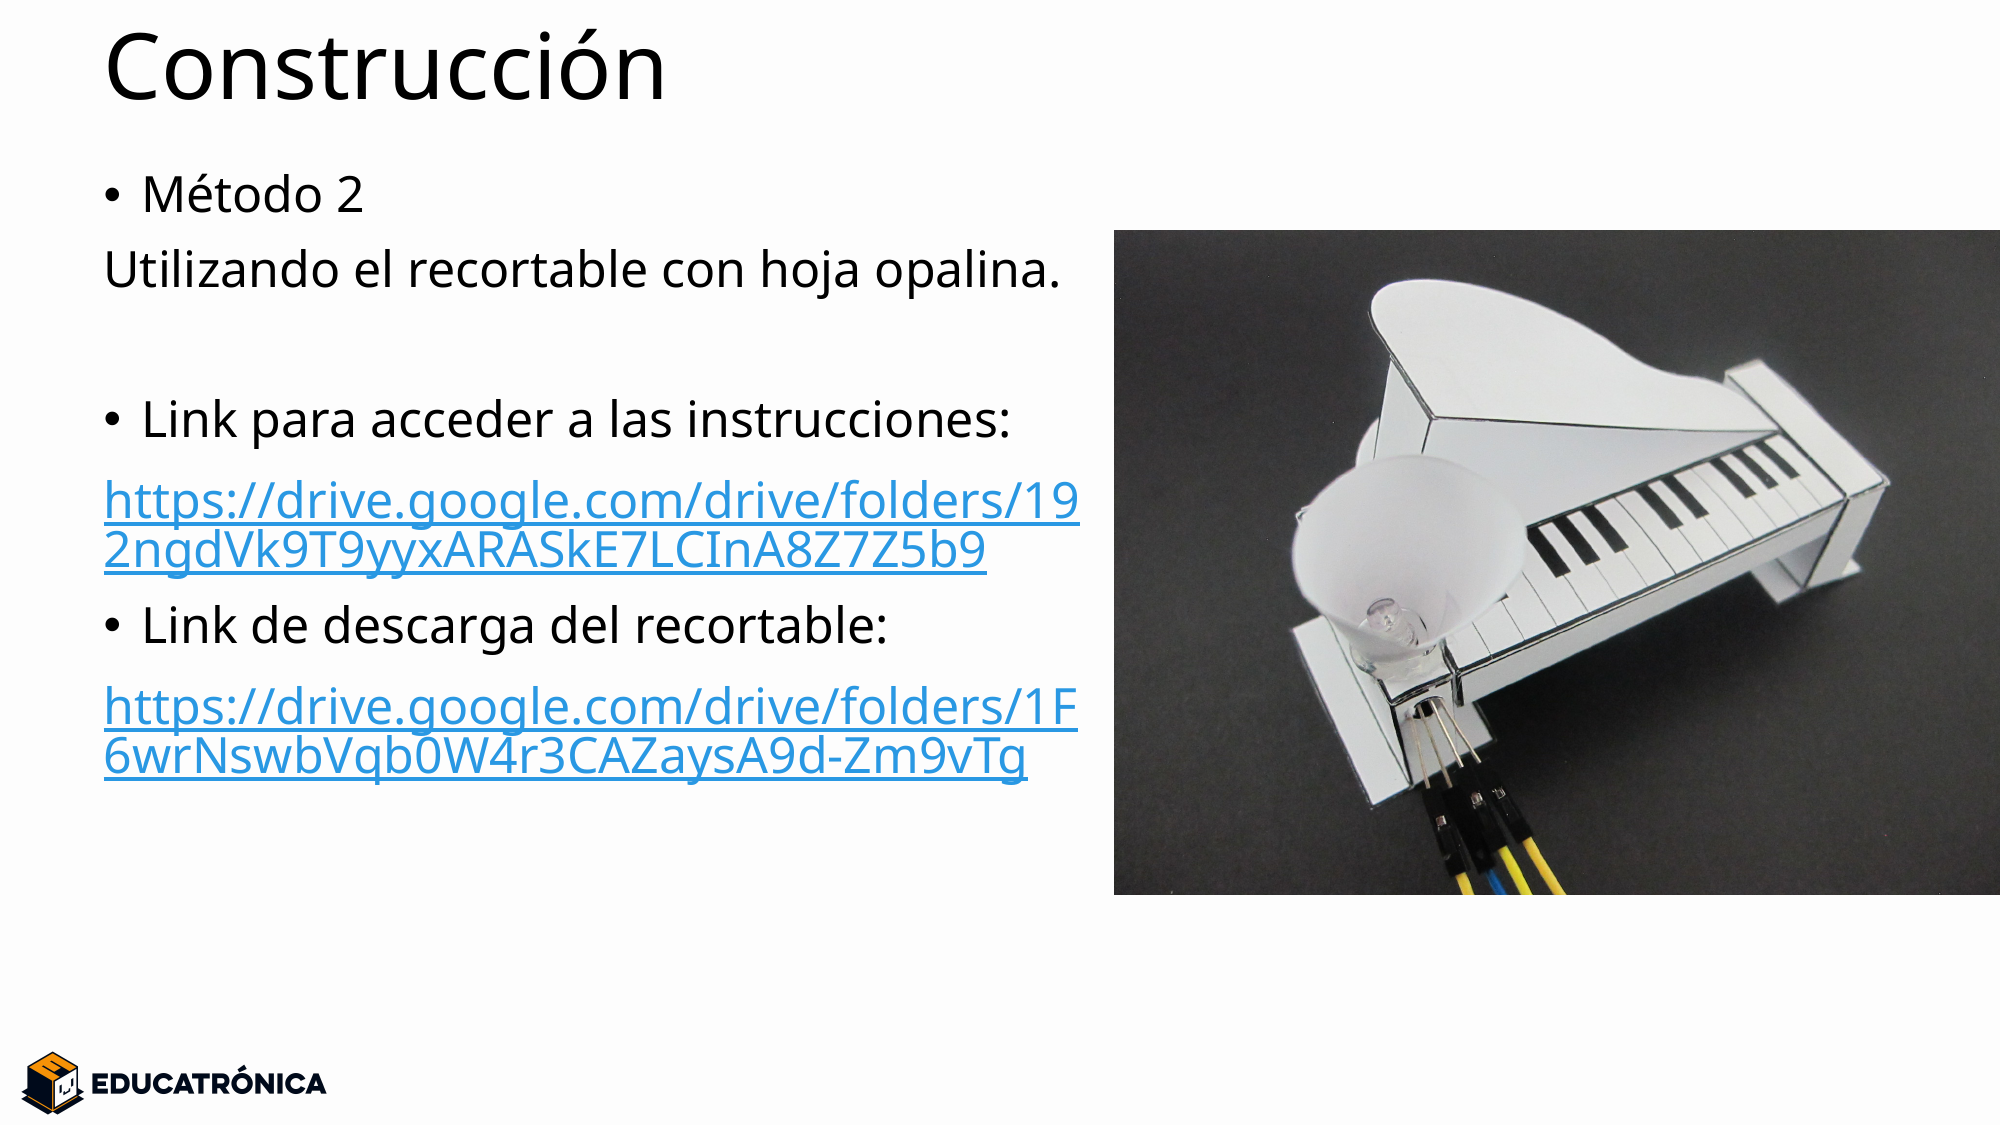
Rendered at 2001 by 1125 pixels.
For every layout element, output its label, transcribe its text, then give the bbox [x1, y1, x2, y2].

picture [19, 1048, 330, 1118]
title Construcción [88, 7, 1912, 133]
list Método 2 Utilizando el recortable con hoja opalina. Link para acceder a las instrucciones: https://drive.google.com/drive/folders/192ngdVk9T9yyxARASkE7LCInA8Z7Z5b9 Link de descarga del recortable: https://drive.google.com/drive/folders/1F6wrNswbVqb0W4r3CAZaysA9d-Zm9vTg [88, 162, 1106, 1037]
picture [1114, 230, 2000, 895]
